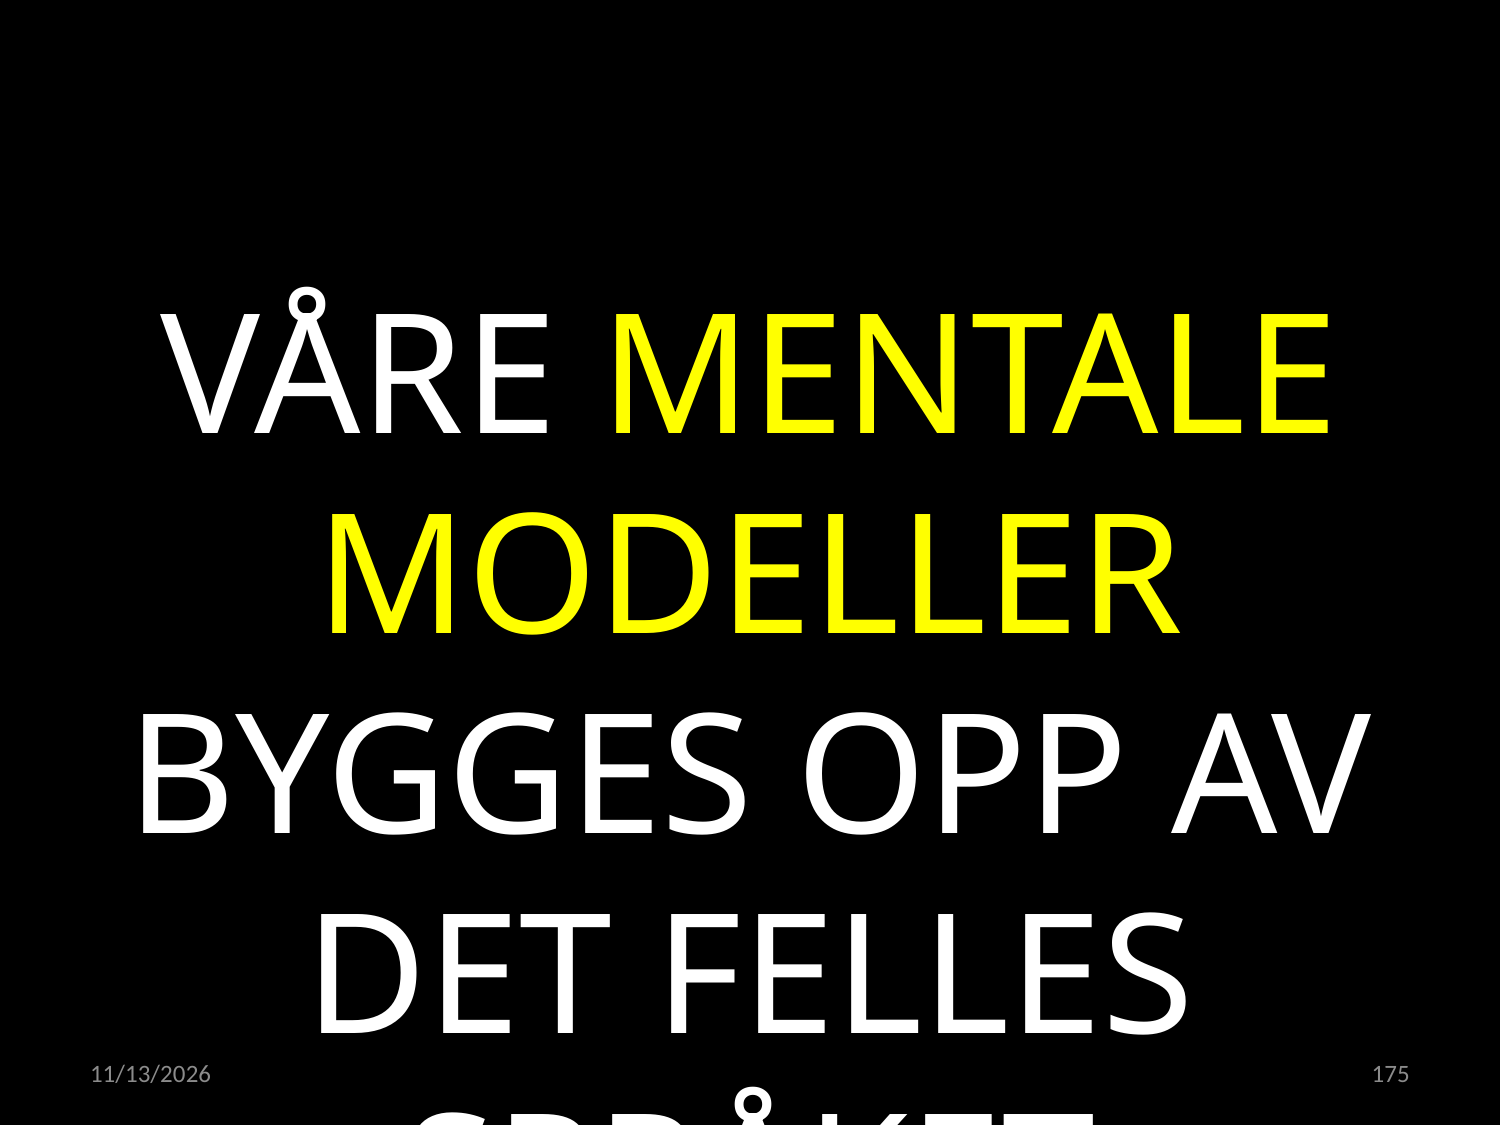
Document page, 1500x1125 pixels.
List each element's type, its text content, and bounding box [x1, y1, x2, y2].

slide_number 175 [1074, 1042, 1425, 1103]
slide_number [75, 1042, 425, 1103]
text_box VÅRE MENTALE MODELLER BYGGES OPP AV DET FELLES SPRÅKET [0, 259, 1500, 361]
